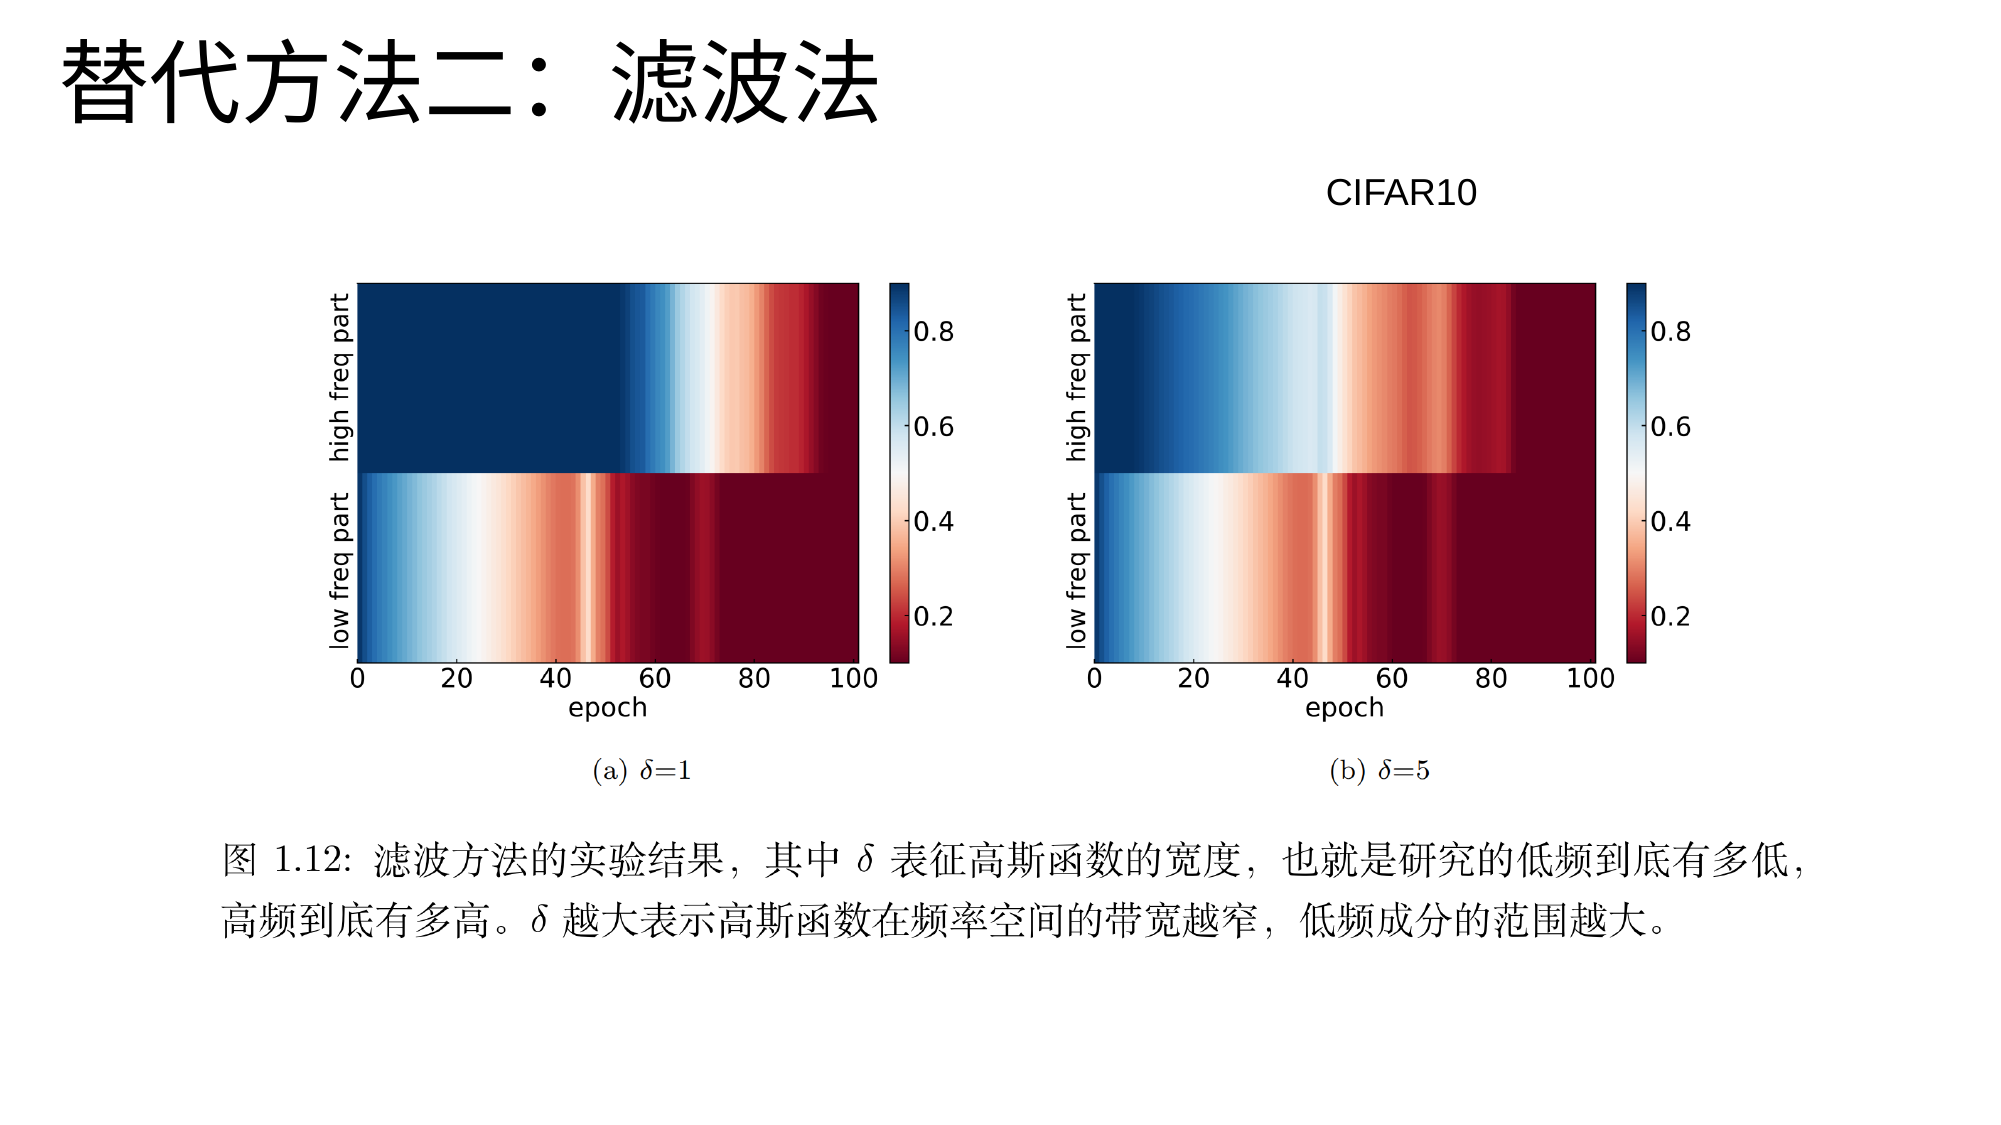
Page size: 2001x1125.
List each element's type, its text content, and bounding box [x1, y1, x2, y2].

picture [156, 246, 1844, 965]
text_box CIFAR10 [1311, 160, 1493, 220]
text_box 替代方法二：滤波法 [43, 30, 1919, 156]
